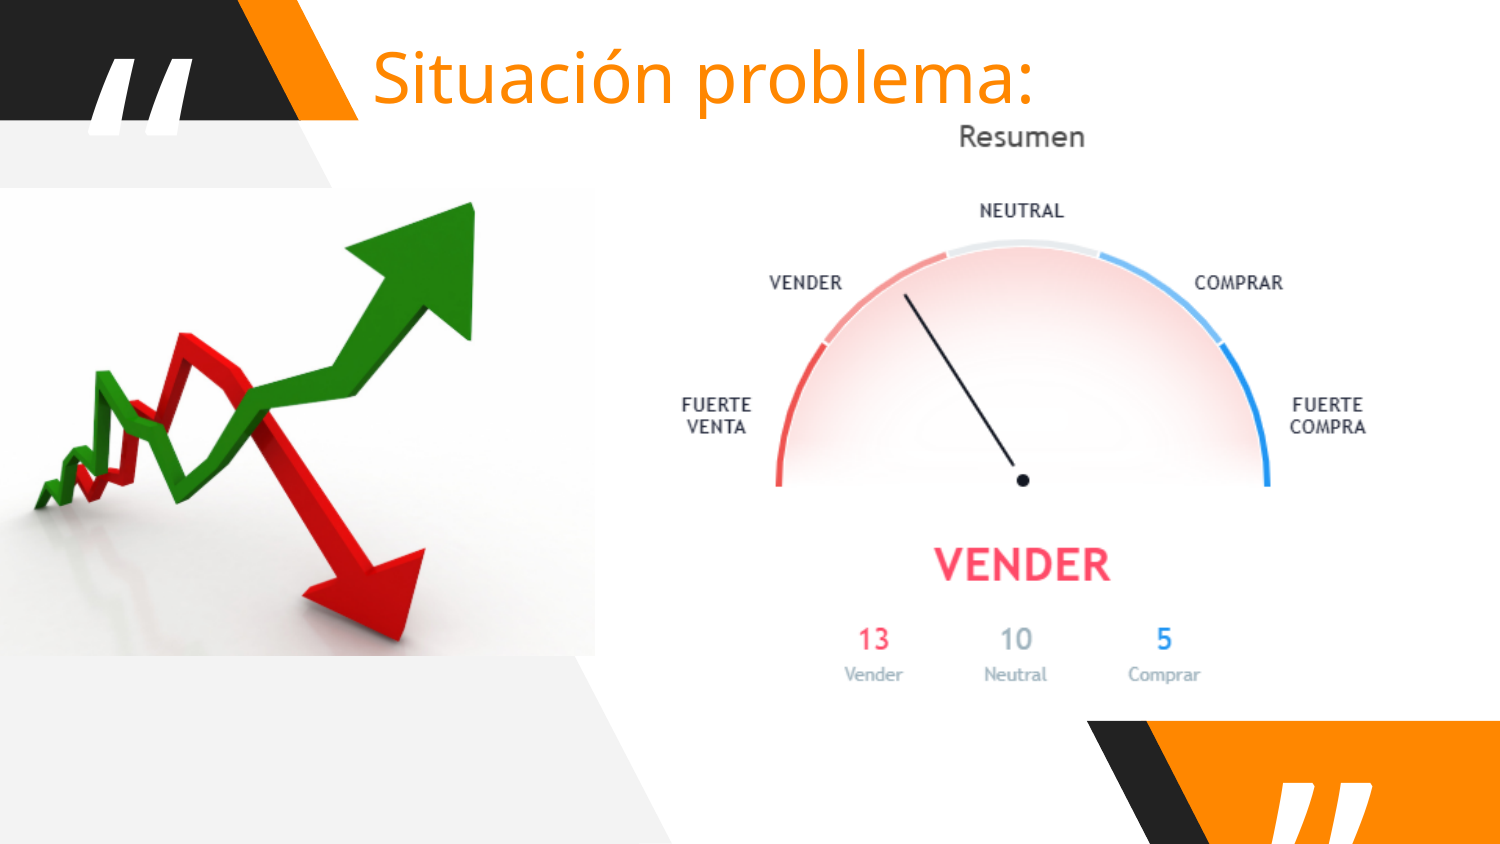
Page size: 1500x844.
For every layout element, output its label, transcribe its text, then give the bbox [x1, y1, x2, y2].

picture [0, 188, 595, 656]
picture [621, 119, 1432, 700]
text_box Situación problema: [357, 17, 1309, 133]
